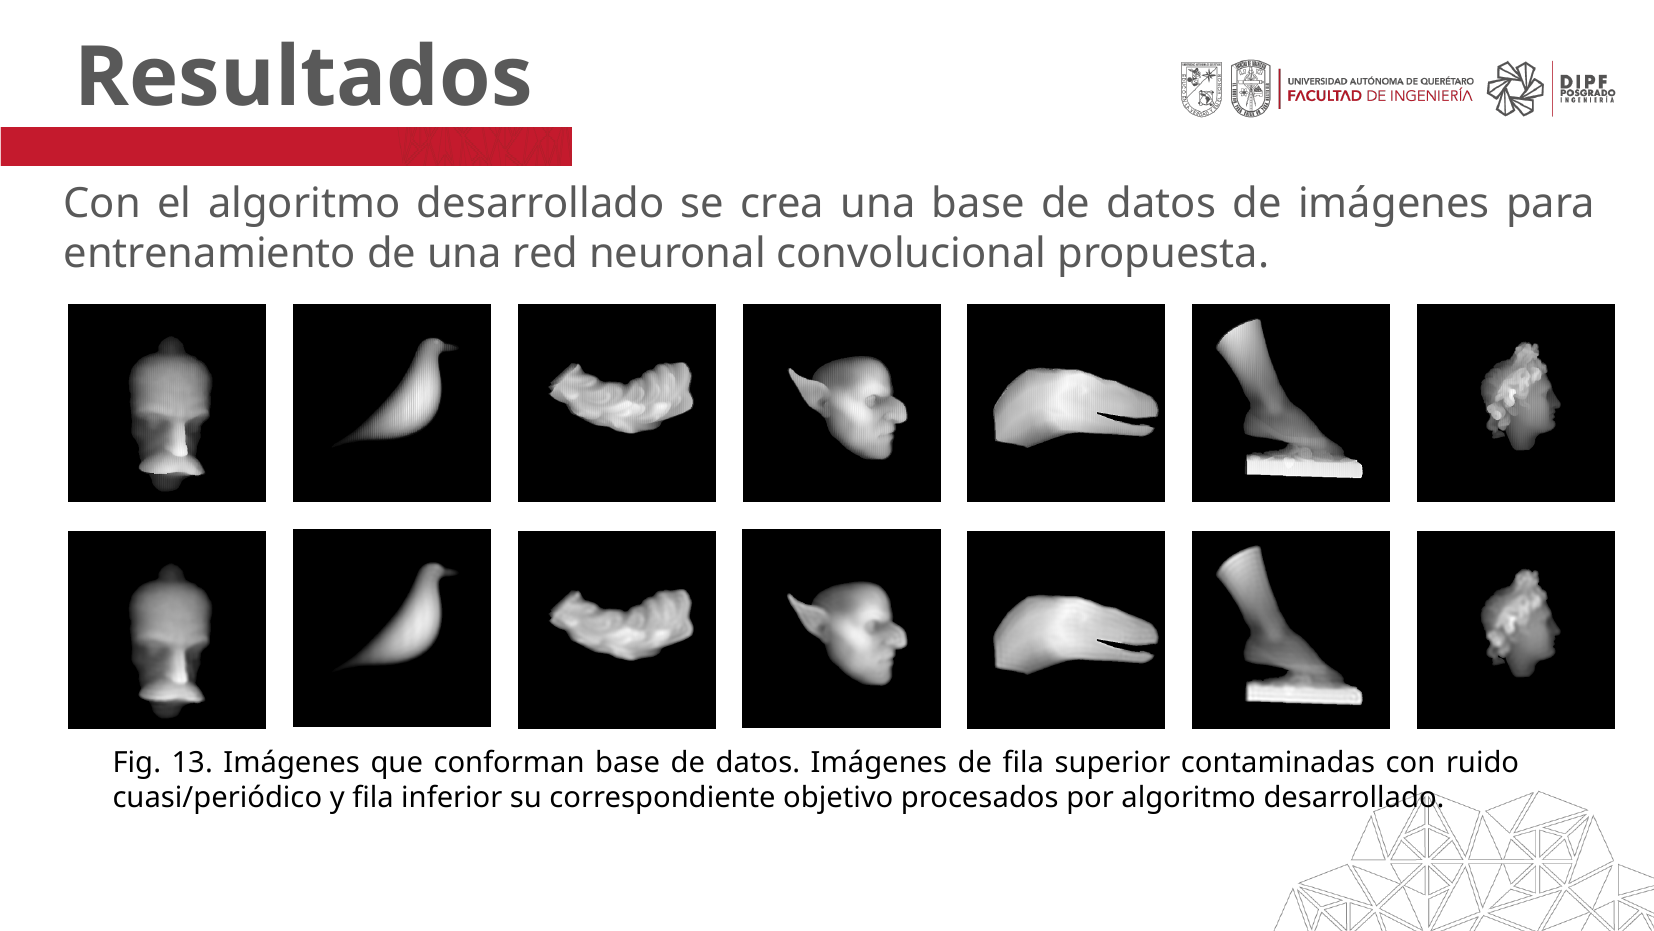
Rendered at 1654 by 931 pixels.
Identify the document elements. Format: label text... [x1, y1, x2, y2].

picture [293, 304, 491, 503]
picture [967, 531, 1166, 729]
text_box Con el algoritmo desarrollado se crea una base de datos de imágenes para entrenamiento de una red neuronal convolucional propuesta. [48, 167, 1612, 283]
picture [293, 529, 491, 727]
picture [1192, 531, 1390, 729]
picture [1257, 781, 1654, 931]
picture [1416, 303, 1615, 502]
picture [1192, 304, 1390, 503]
picture [518, 304, 716, 503]
picture [68, 304, 266, 503]
picture [1416, 531, 1615, 729]
picture [742, 529, 941, 728]
picture [68, 531, 266, 729]
text_box Resultados [54, 11, 572, 127]
picture [1176, 54, 1620, 133]
picture [742, 304, 941, 503]
picture [967, 304, 1166, 503]
text_box Fig. 13. Imágenes que conforman base de datos. Imágenes de fila superior contaminadas con ruido cuasi/periódico y fila inferior su correspondiente objetivo procesados por algoritmo desarrollado. [97, 735, 1536, 851]
picture [0, 127, 572, 167]
picture [517, 531, 716, 729]
